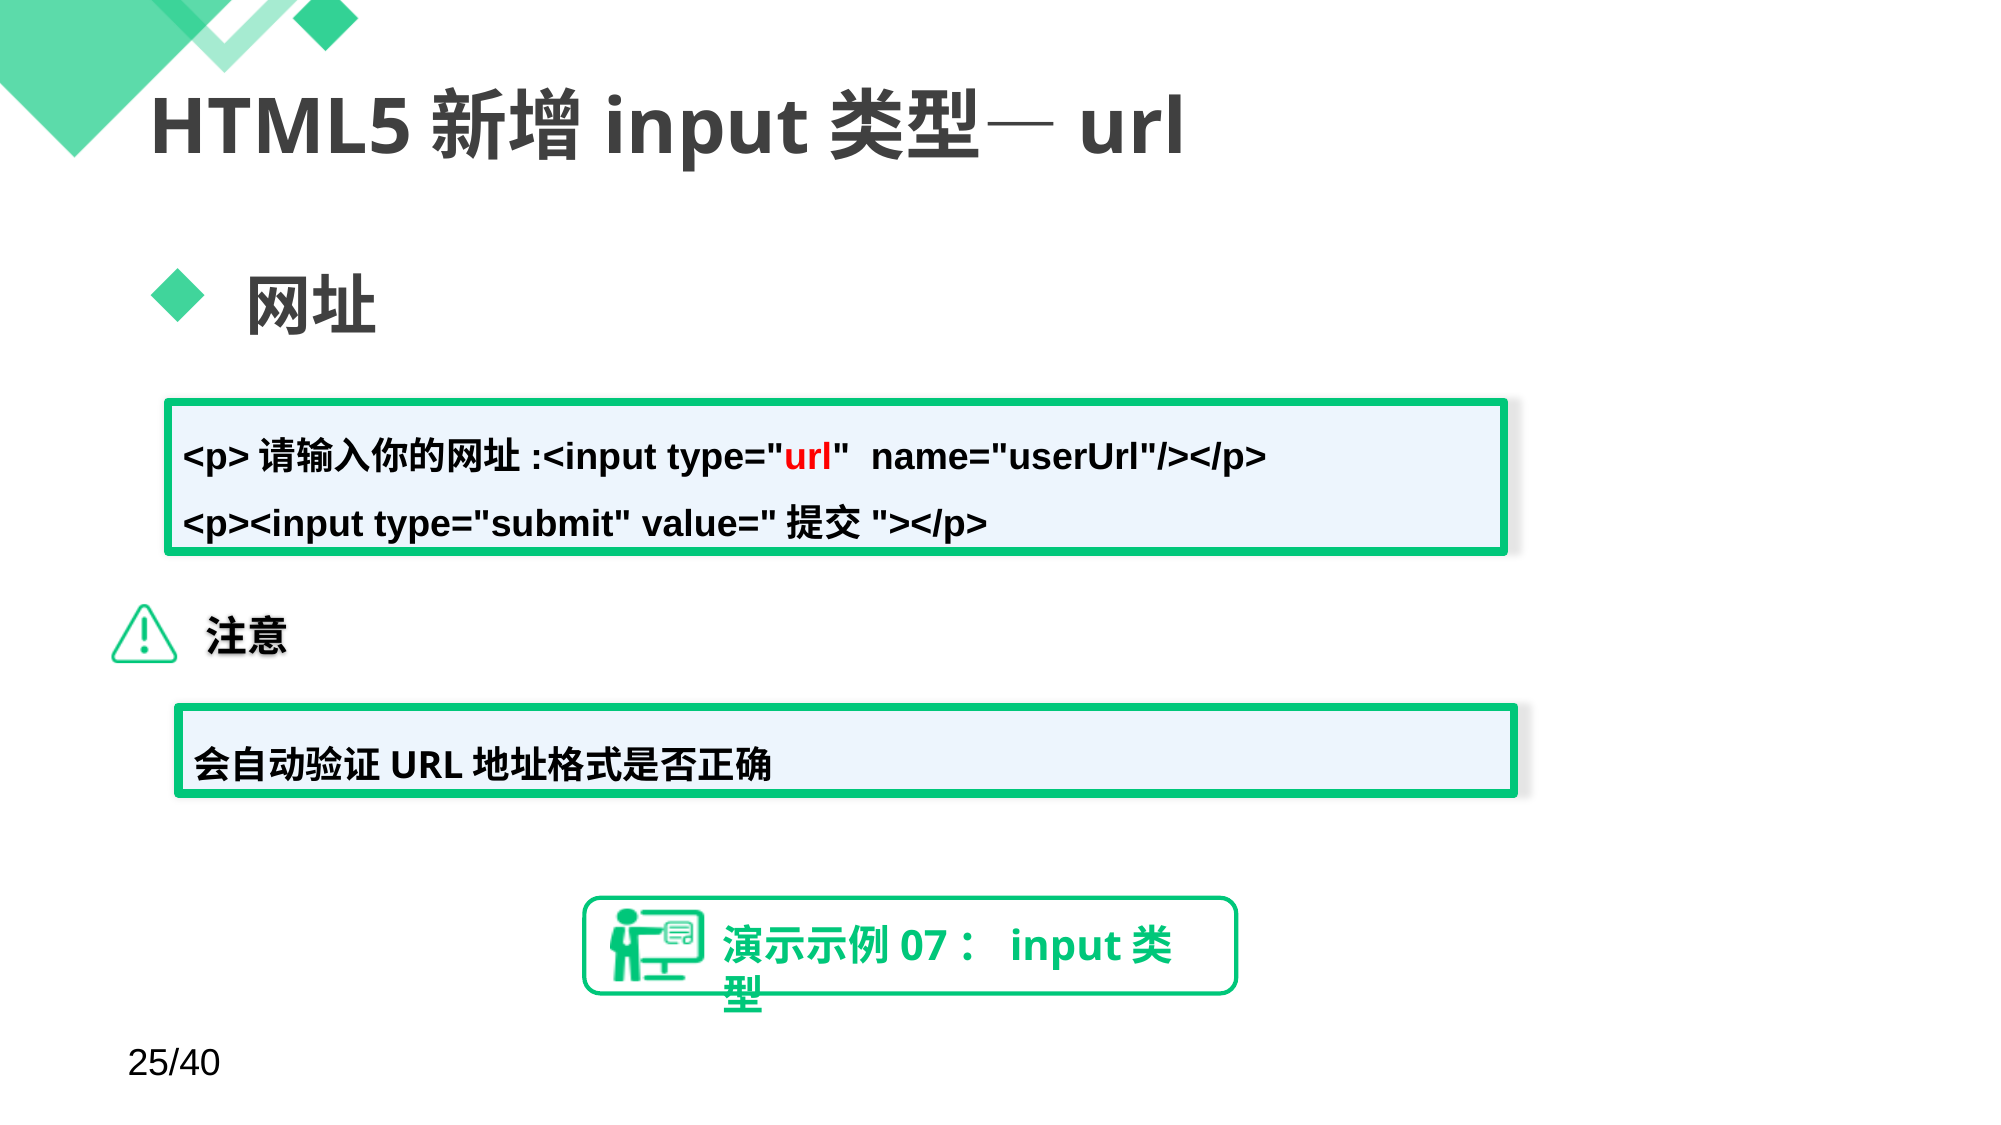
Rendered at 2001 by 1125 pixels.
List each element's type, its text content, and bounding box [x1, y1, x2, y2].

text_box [110, 600, 306, 670]
text_box <p>请输入你的网址:<input type="url" name="userUrl"/></p> <p><input type="submit" value="提交"></p> [168, 401, 1505, 552]
list 网址 [126, 214, 1880, 1006]
title HTML5新增input类型—url [129, 45, 1692, 201]
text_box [584, 897, 1237, 994]
text_box 会自动验证URL地址格式是否正确 [178, 706, 1515, 794]
picture [0, 0, 2000, 1125]
